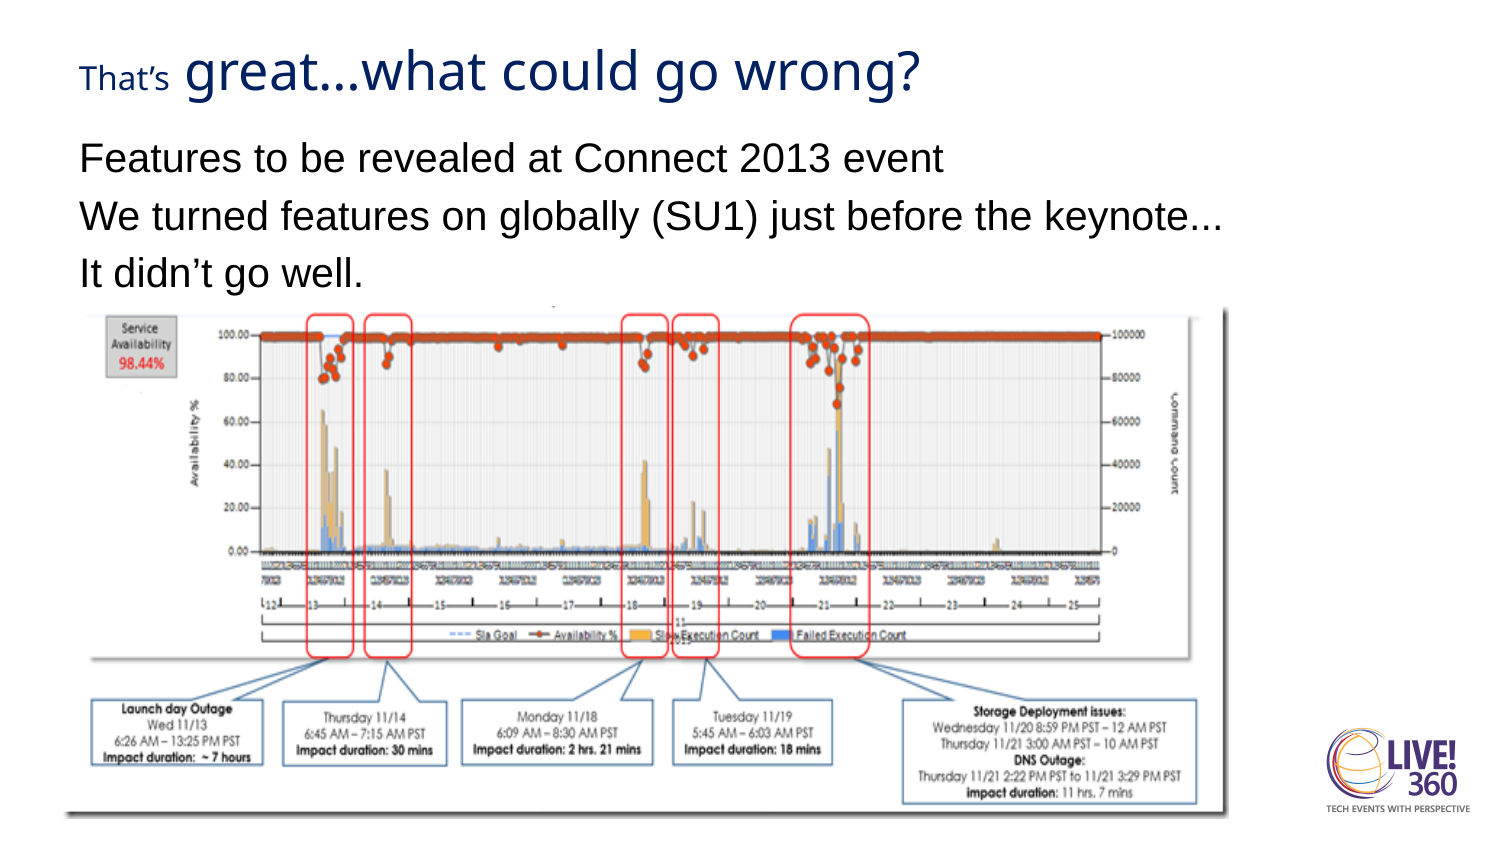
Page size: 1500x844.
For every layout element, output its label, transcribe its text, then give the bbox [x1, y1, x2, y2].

list Features to be revealed at Connect 2013 event We turned features on globally (SU1) just before the keynote... It didn’t go well. [63, 122, 1436, 307]
picture [0, 0, 1500, 844]
title That’s great…what could go wrong? [63, 27, 1437, 111]
